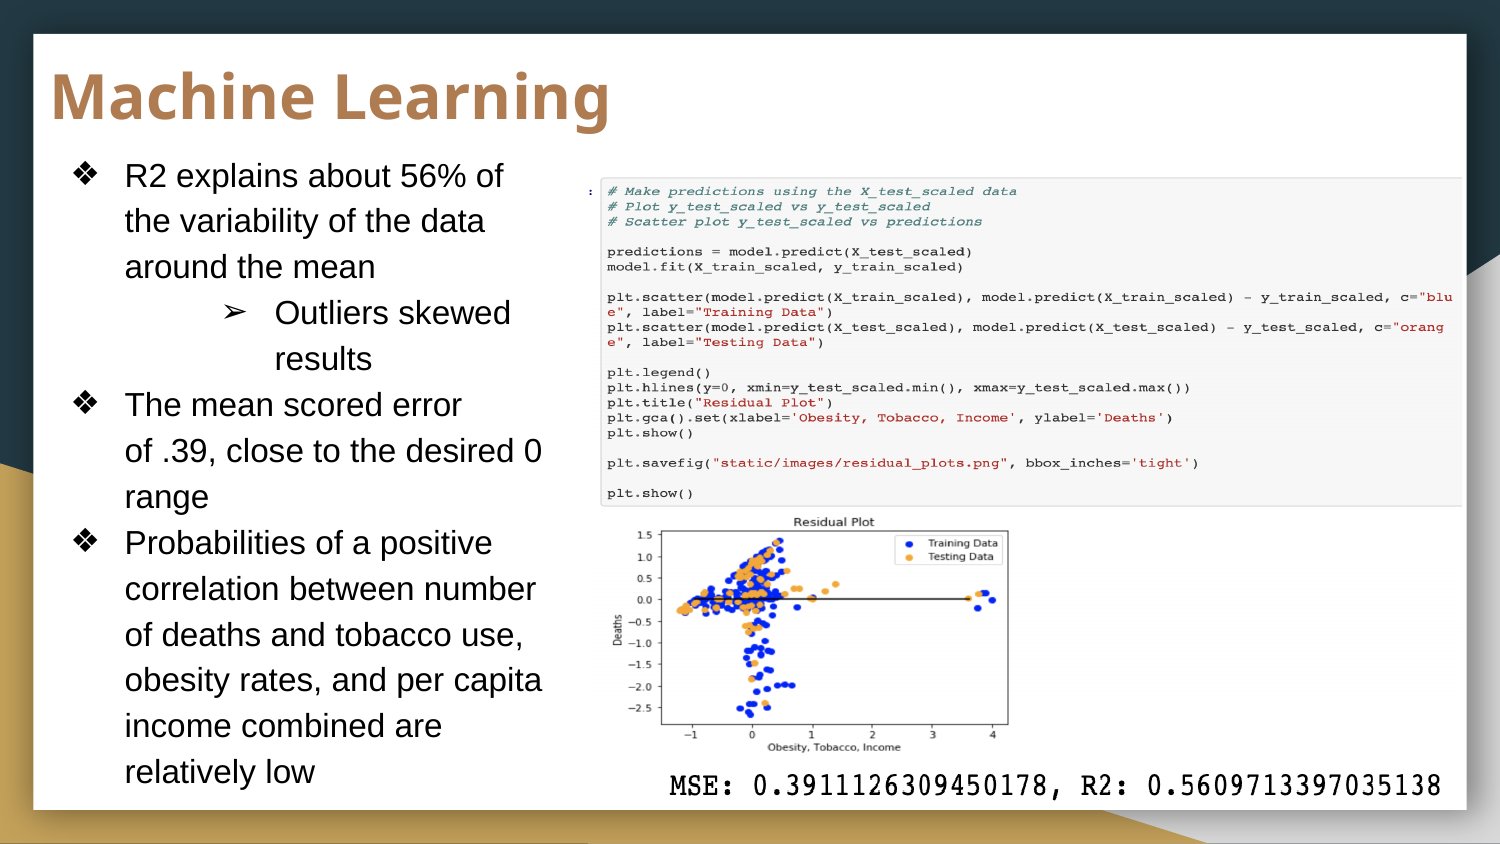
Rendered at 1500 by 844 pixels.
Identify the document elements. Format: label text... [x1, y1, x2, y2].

title Machine Learning [34, 42, 1266, 145]
list R2 explains about 56% of the variability of the data around the mean Outliers skewed results The mean scored error of .39, close to the desired 0 range Probabilities of a positive correlation between number of deaths and tobacco use, obesity rates, and per capita income combined are relatively low [34, 132, 574, 816]
picture [589, 170, 1463, 806]
